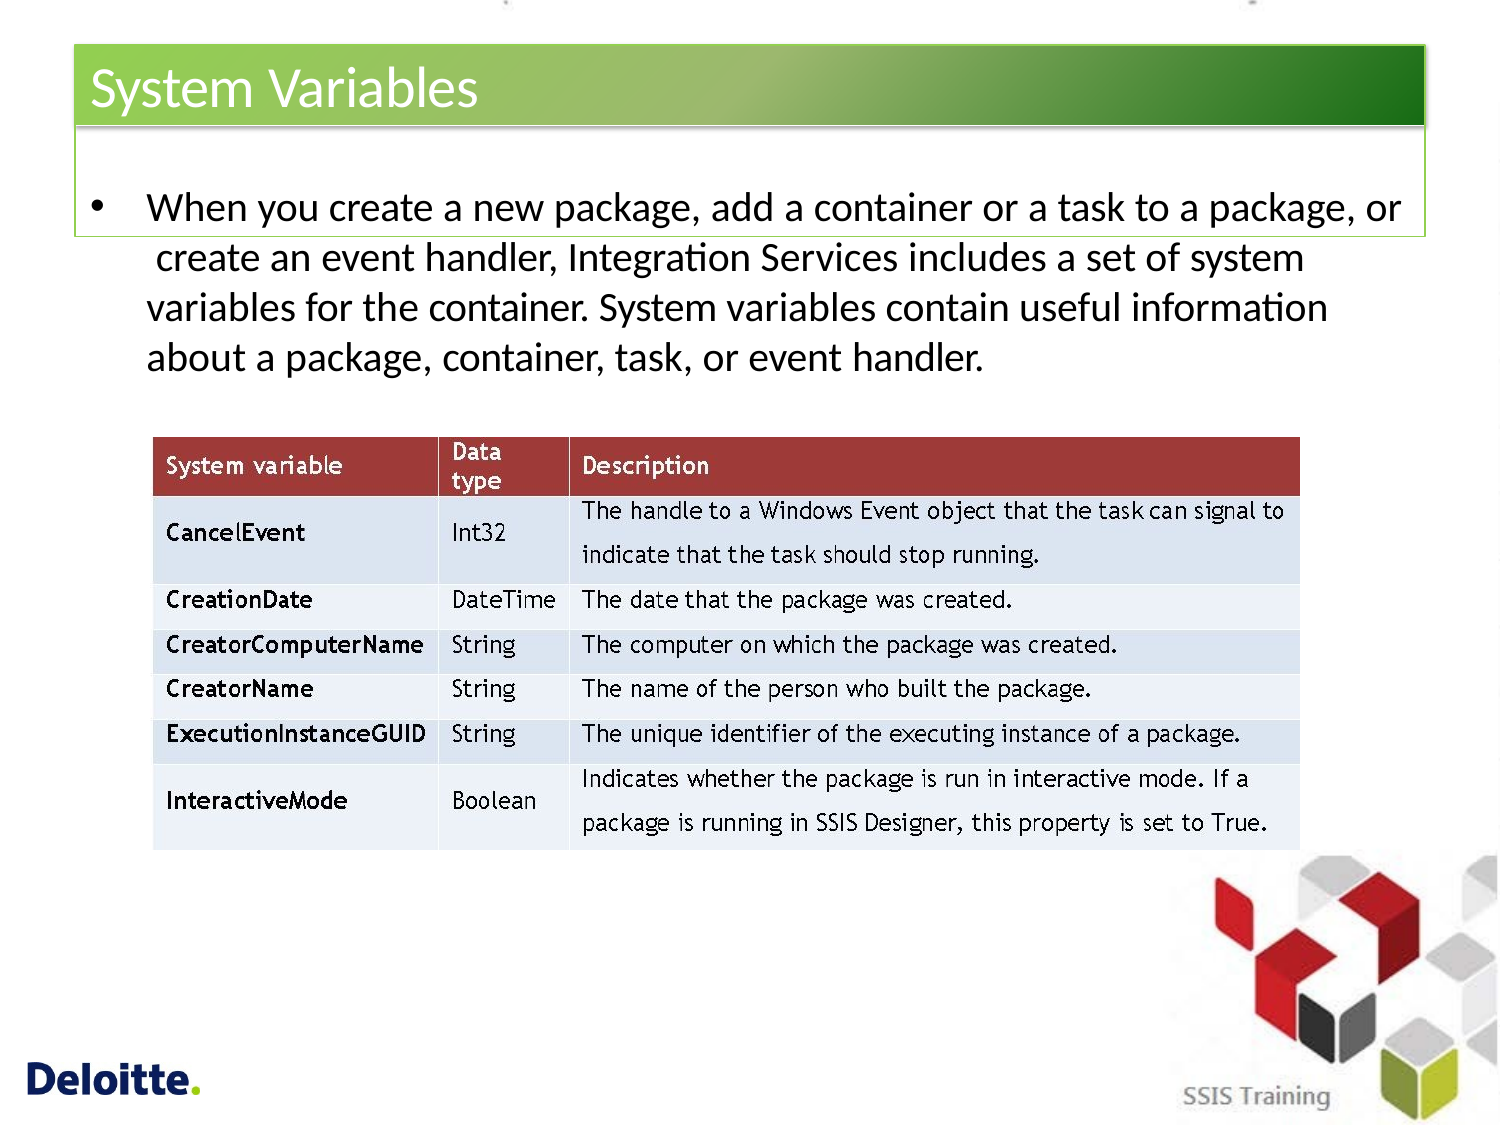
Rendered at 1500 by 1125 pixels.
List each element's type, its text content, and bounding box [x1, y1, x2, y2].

text_box [1, 0, 1499, 1125]
title System Variables [75, 45, 1425, 237]
text_box When you create a new package, add a container or a task to a package, or create an event handler, Integration Services includes a set of system variables for the container. System variables contain useful information about a package, container, task, or event handler. [87, 177, 1412, 380]
text_box [47, 31, 529, 169]
text_box [529, 40, 1433, 137]
text_box [27, 1062, 200, 1095]
text_box [150, 437, 1300, 850]
